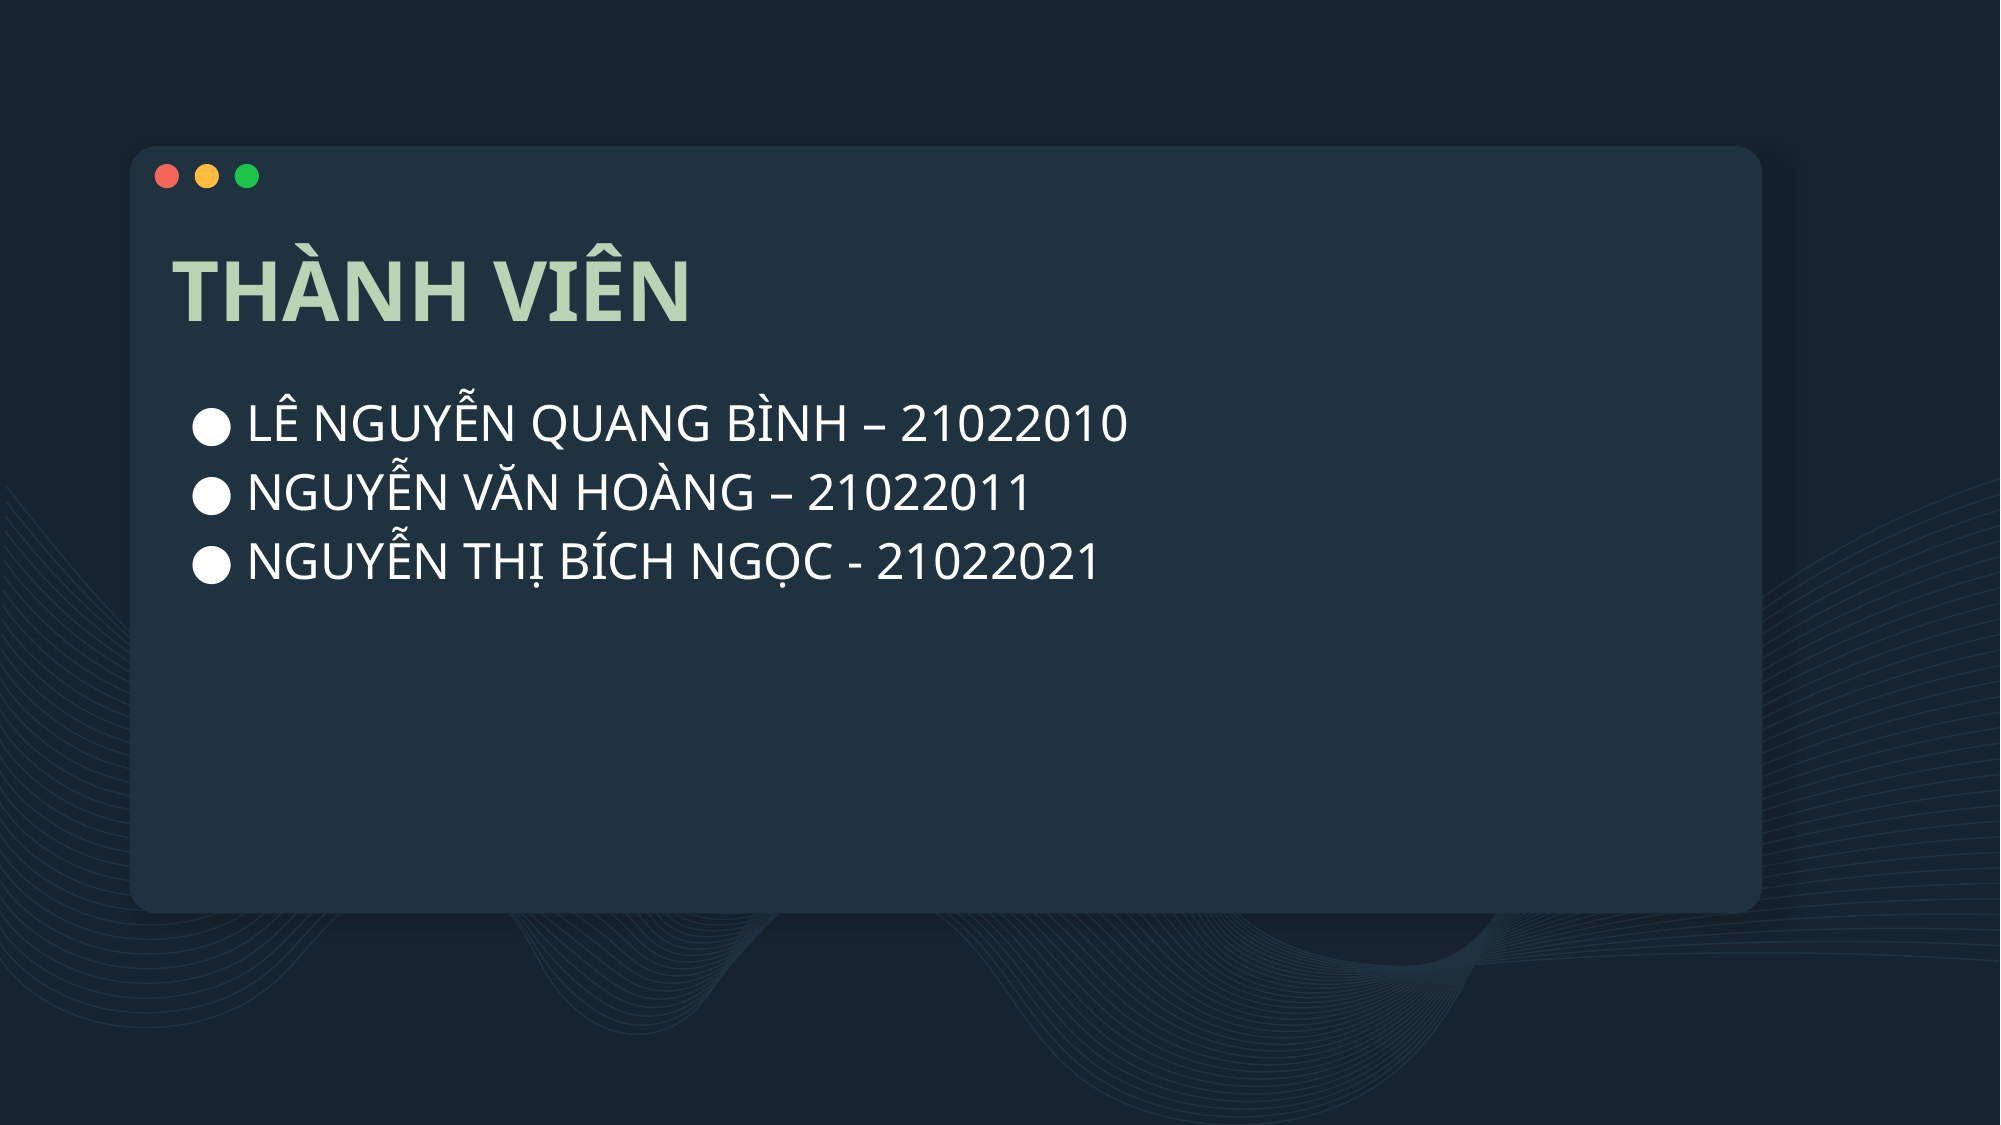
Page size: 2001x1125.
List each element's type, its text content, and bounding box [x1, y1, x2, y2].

list LÊ NGUYỄN QUANG BÌNH – 21022010 NGUYỄN VĂN HOÀNG – 21022011 NGUYỄN THỊ BÍCH NGỌC - 21022021 [151, 362, 1430, 926]
title THÀNH VIÊN [151, 218, 1430, 344]
